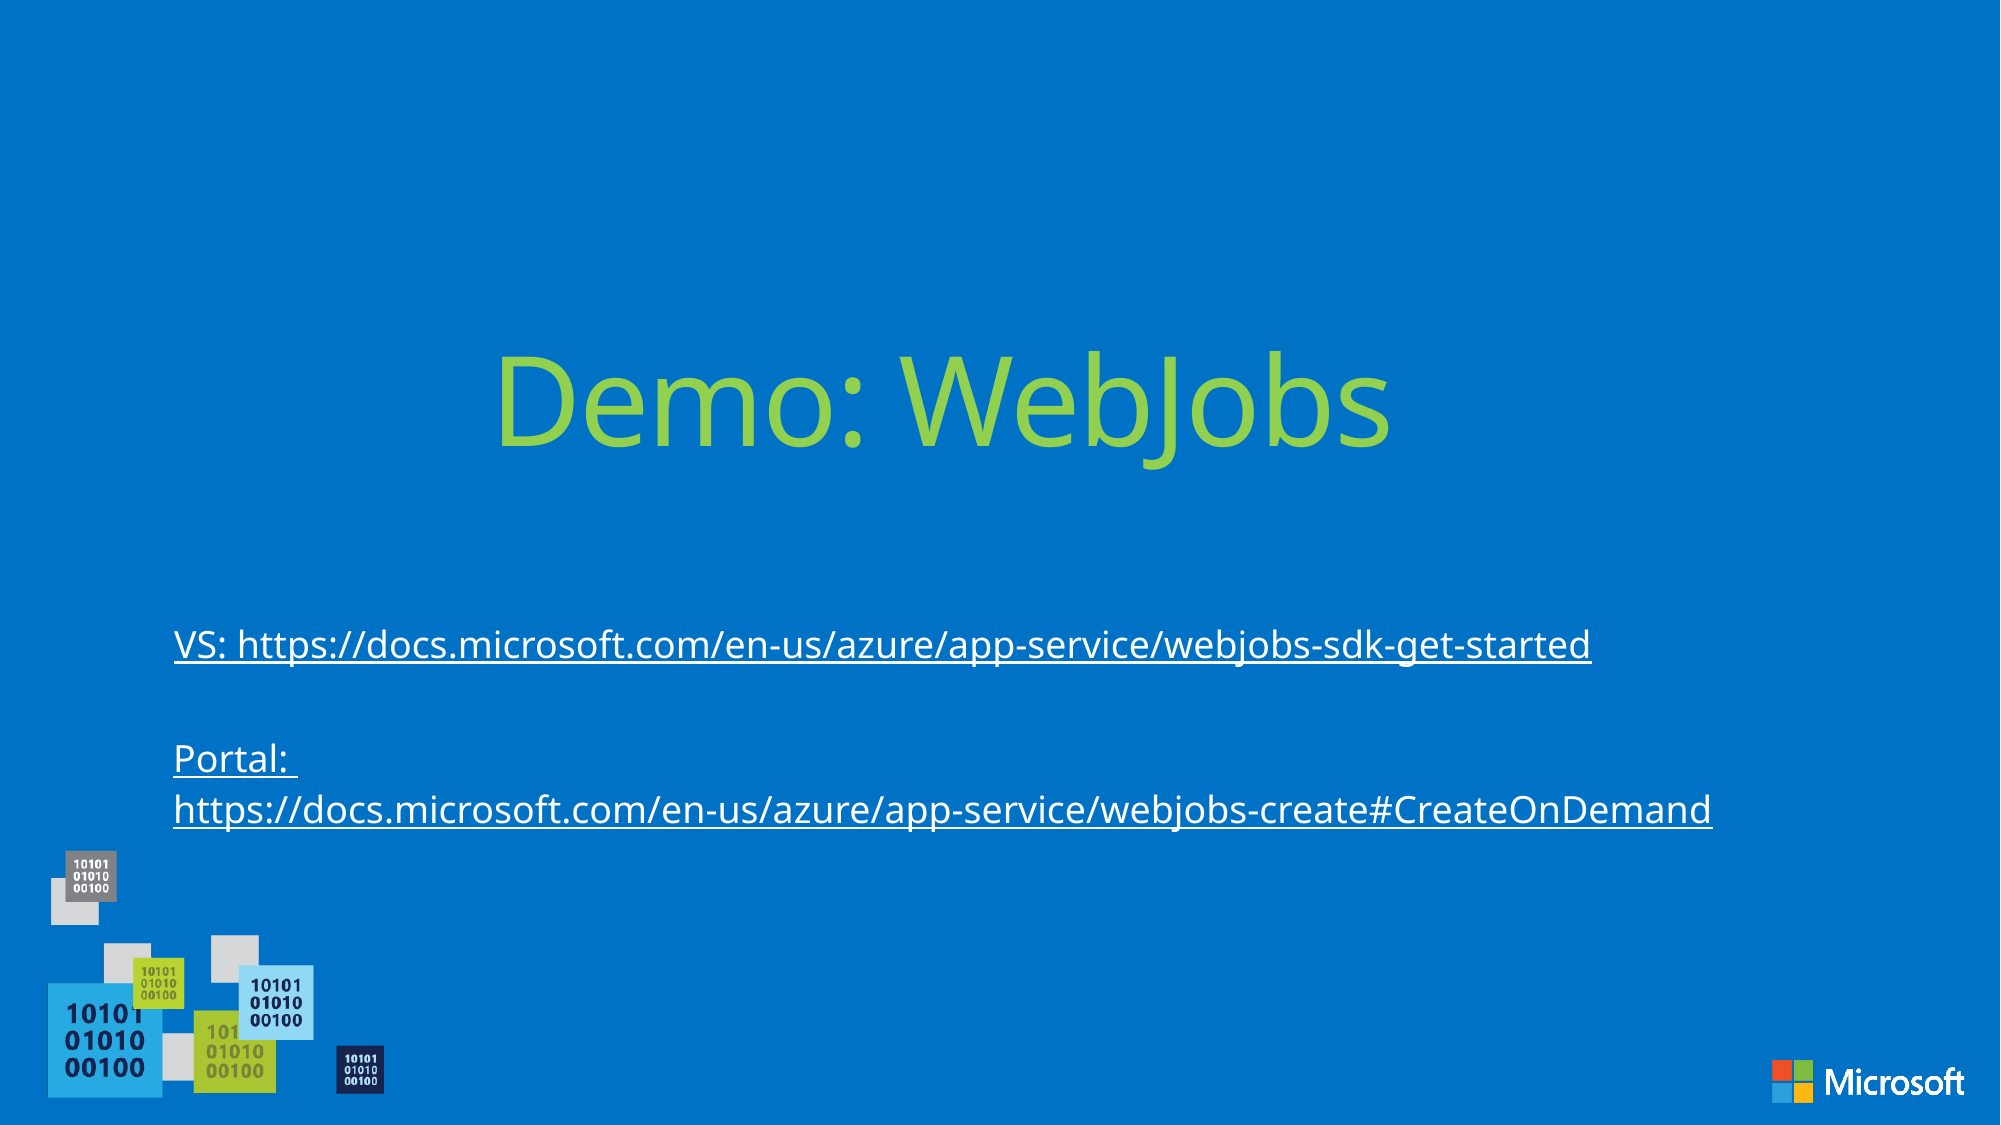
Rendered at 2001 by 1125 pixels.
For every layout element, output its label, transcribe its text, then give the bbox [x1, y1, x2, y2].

picture [17, 808, 463, 1125]
text_box VS: https://docs.microsoft.com/en-us/azure/app-service/webjobs-sdk-get-started [159, 613, 2000, 680]
picture [1772, 1060, 1965, 1103]
title Demo: WebJobs [114, 330, 1770, 482]
text_box Portal: https://docs.microsoft.com/en-us/azure/app-service/webjobs-create#CreateOnDemand [158, 727, 1842, 845]
